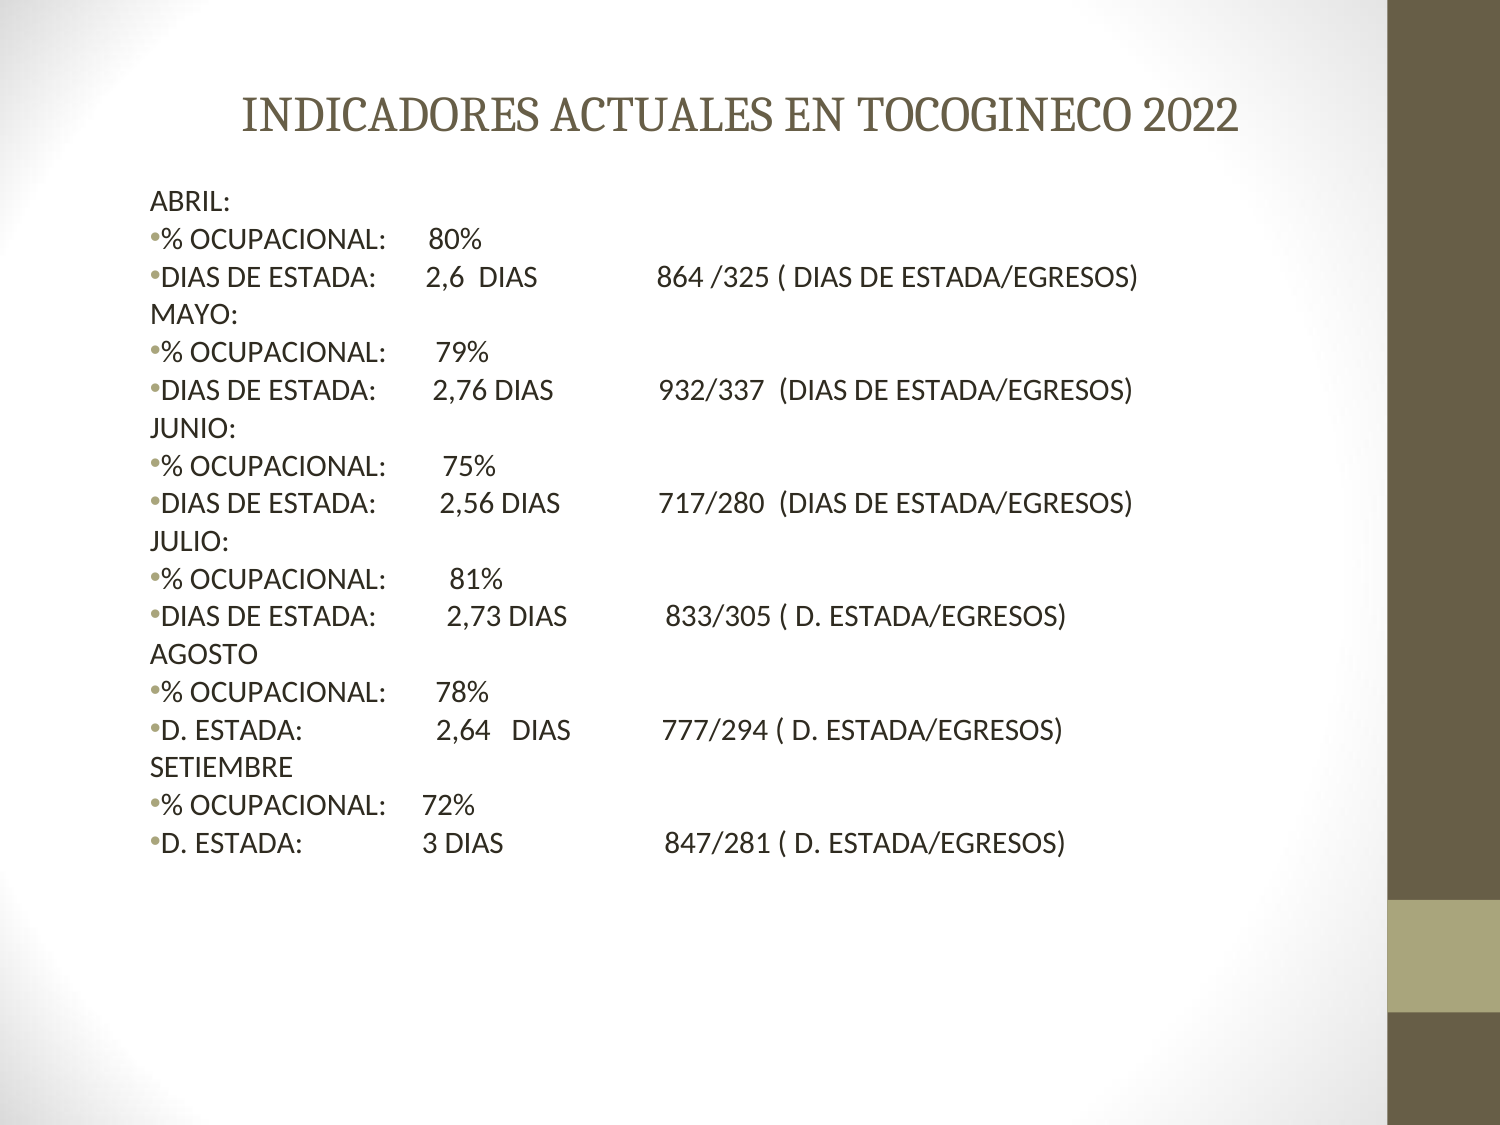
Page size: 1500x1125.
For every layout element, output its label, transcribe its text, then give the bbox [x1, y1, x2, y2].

text_box ABRIL: % OCUPACIONAL: 80% DIAS DE ESTADA: 2,6 DIAS 864 /325 ( DIAS DE ESTADA/EGRESOS) MAYO: % OCUPACIONAL: 79% DIAS DE ESTADA: 2,76 DIAS 932/337 (DIAS DE ESTADA/EGRESOS) JUNIO: % OCUPACIONAL: 75% DIAS DE ESTADA: 2,56 DIAS 717/280 (DIAS DE ESTADA/EGRESOS) JULIO: % OCUPACIONAL: 81% DIAS DE ESTADA: 2,73 DIAS 833/305 ( D. ESTADA/EGRESOS) AGOSTO % OCUPACIONAL: 78% D. ESTADA: 2,64 DIAS 777/294 ( D. ESTADA/EGRESOS) SETIEMBRE % OCUPACIONAL: 72% D. ESTADA: 3 DIAS 847/281 ( D. ESTADA/EGRESOS) [134, 180, 1369, 929]
title INDICADORES ACTUALES EN TOCOGINECO 2022 [123, 66, 1358, 157]
picture [0, 0, 1387, 1125]
